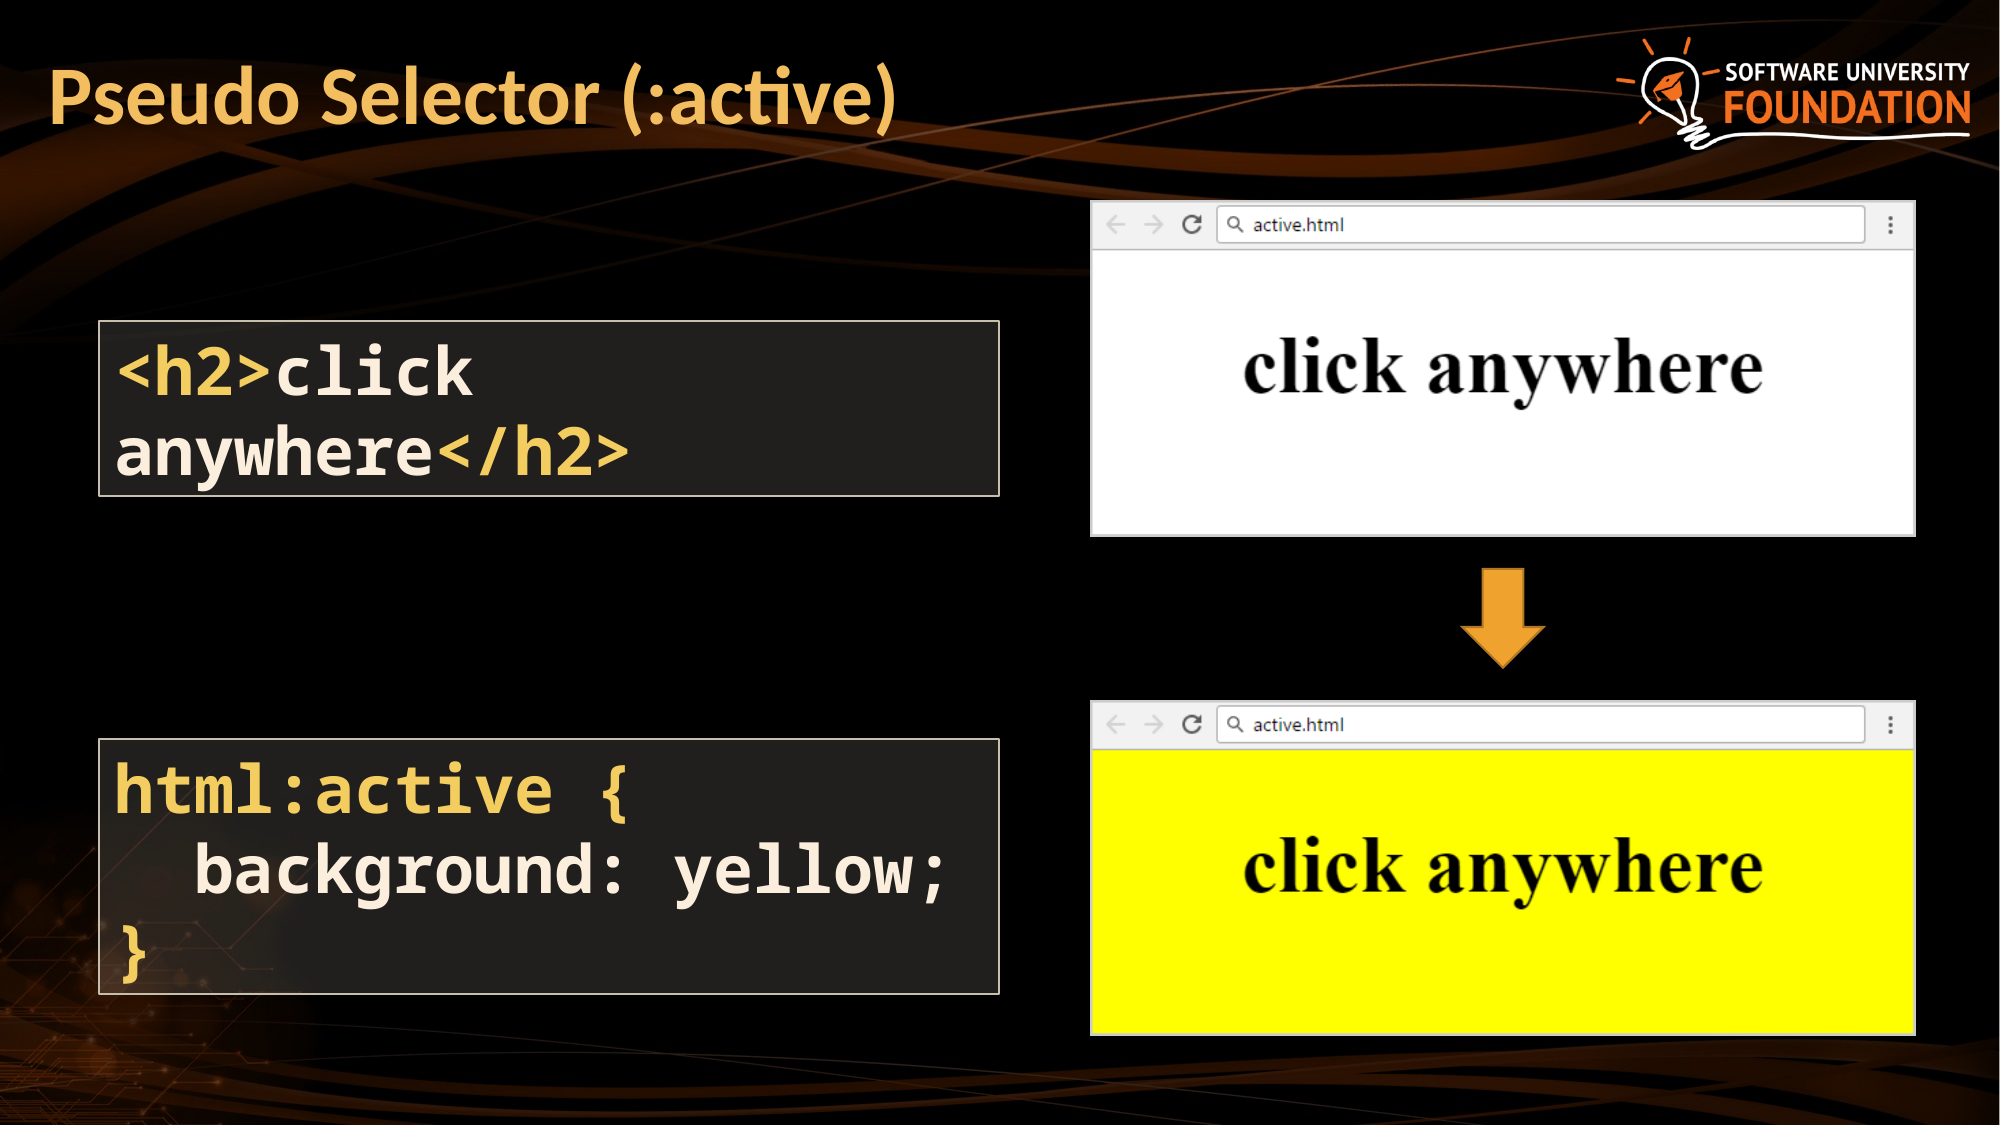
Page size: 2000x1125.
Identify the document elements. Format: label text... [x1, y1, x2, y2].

text_box <h2>click anywhere</h2> [99, 321, 1000, 496]
picture [0, 0, 2000, 1125]
title Pseudo Selector (:active) [30, 6, 1602, 189]
text_box html:active { background: yellow; } [99, 739, 1000, 994]
text_box [1459, 567, 1547, 670]
